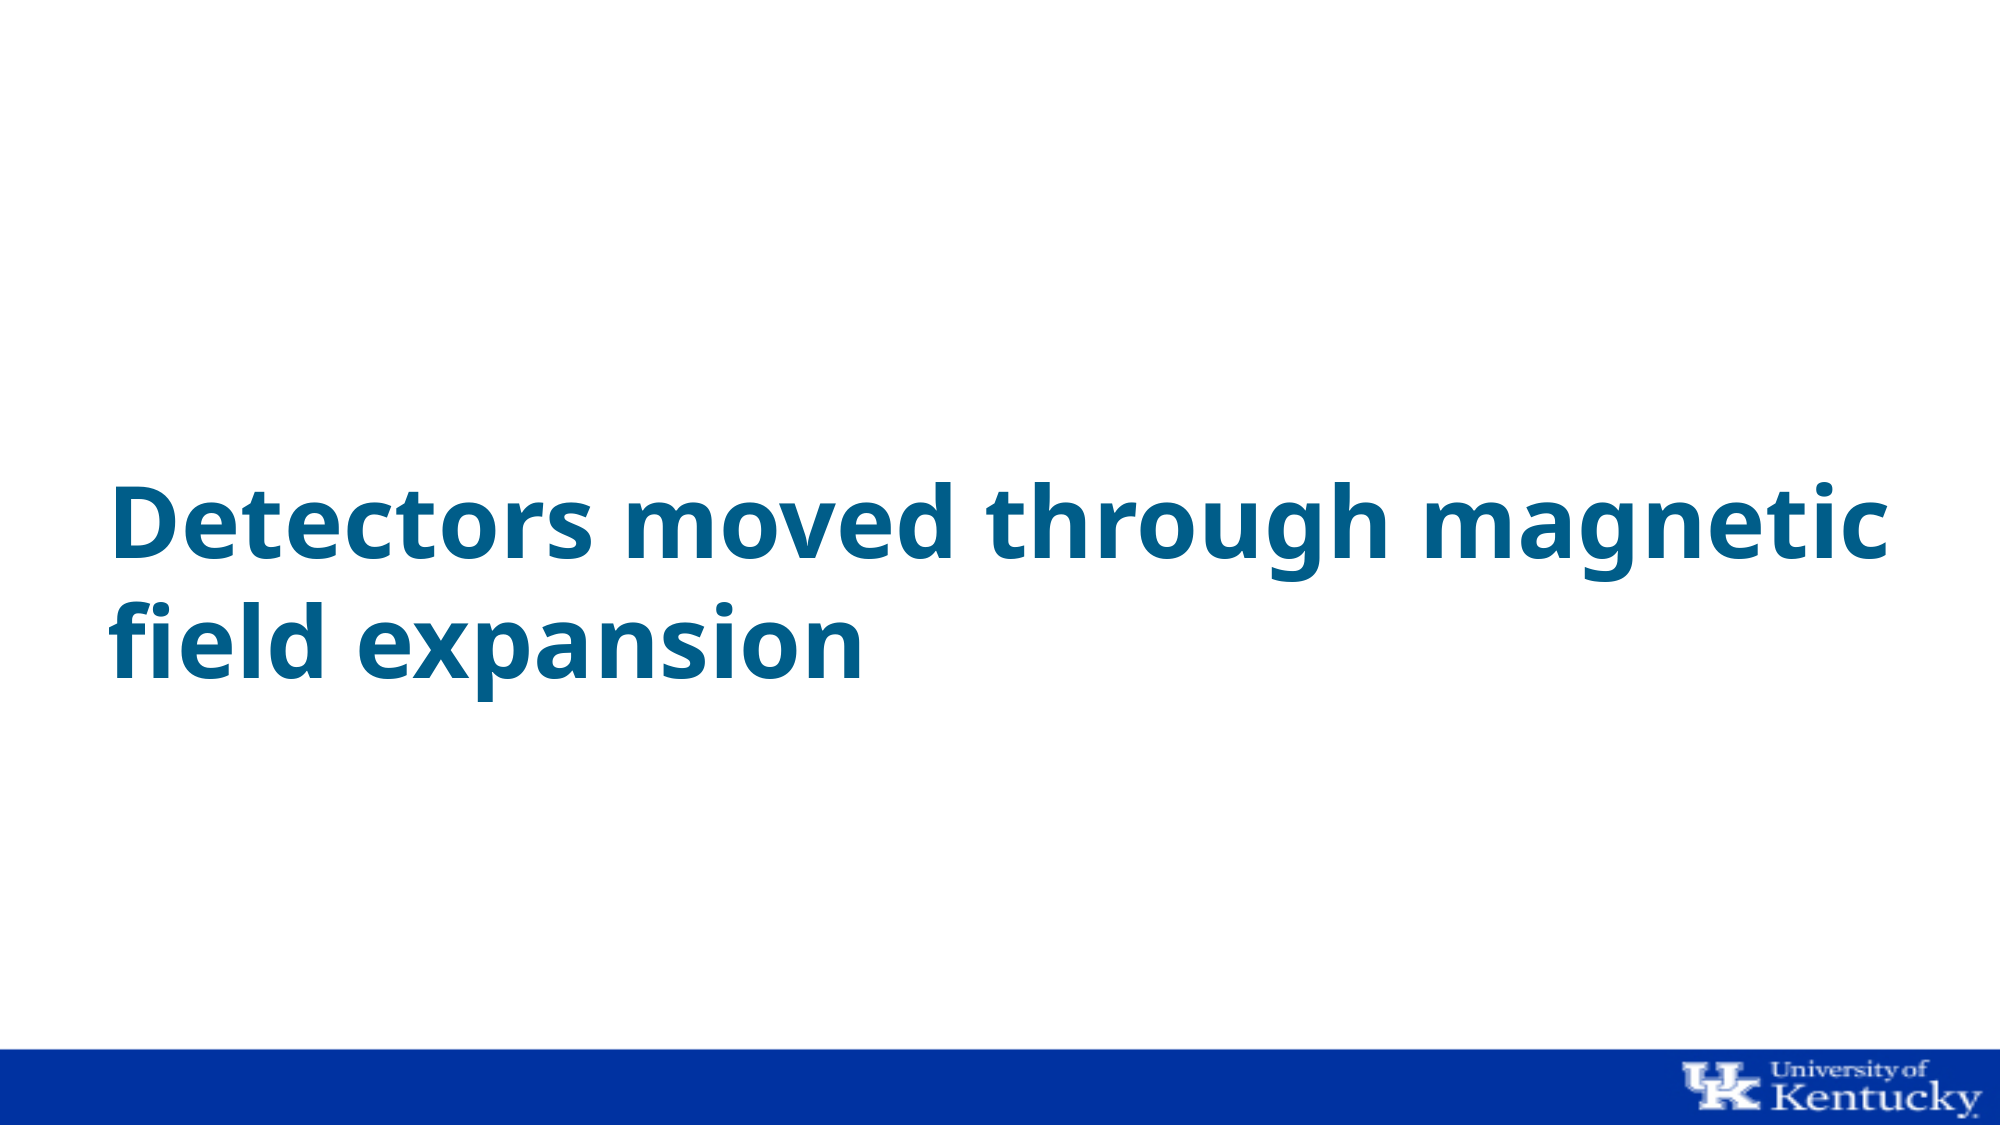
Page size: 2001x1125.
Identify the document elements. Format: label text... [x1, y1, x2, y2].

picture [0, 0, 2000, 1125]
text_box Detectors moved through magnetic field expansion [92, 485, 2000, 673]
